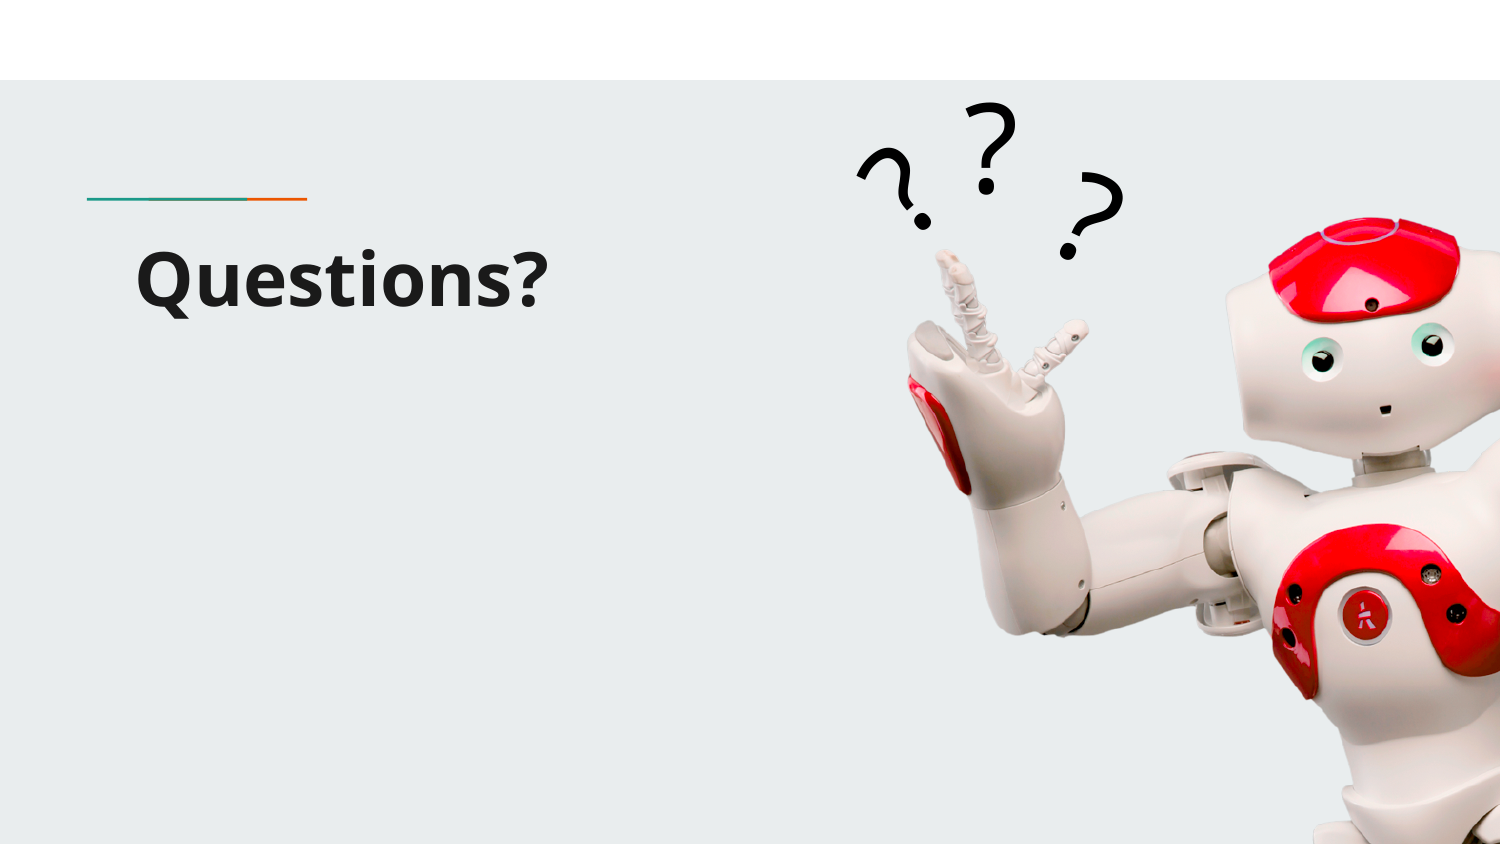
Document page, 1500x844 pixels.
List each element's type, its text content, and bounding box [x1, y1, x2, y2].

text_box ? [807, 75, 967, 252]
title Questions? [119, 216, 901, 490]
text_box ? [1044, 115, 1188, 215]
picture [906, 216, 1500, 844]
text_box ? [949, 53, 1056, 194]
